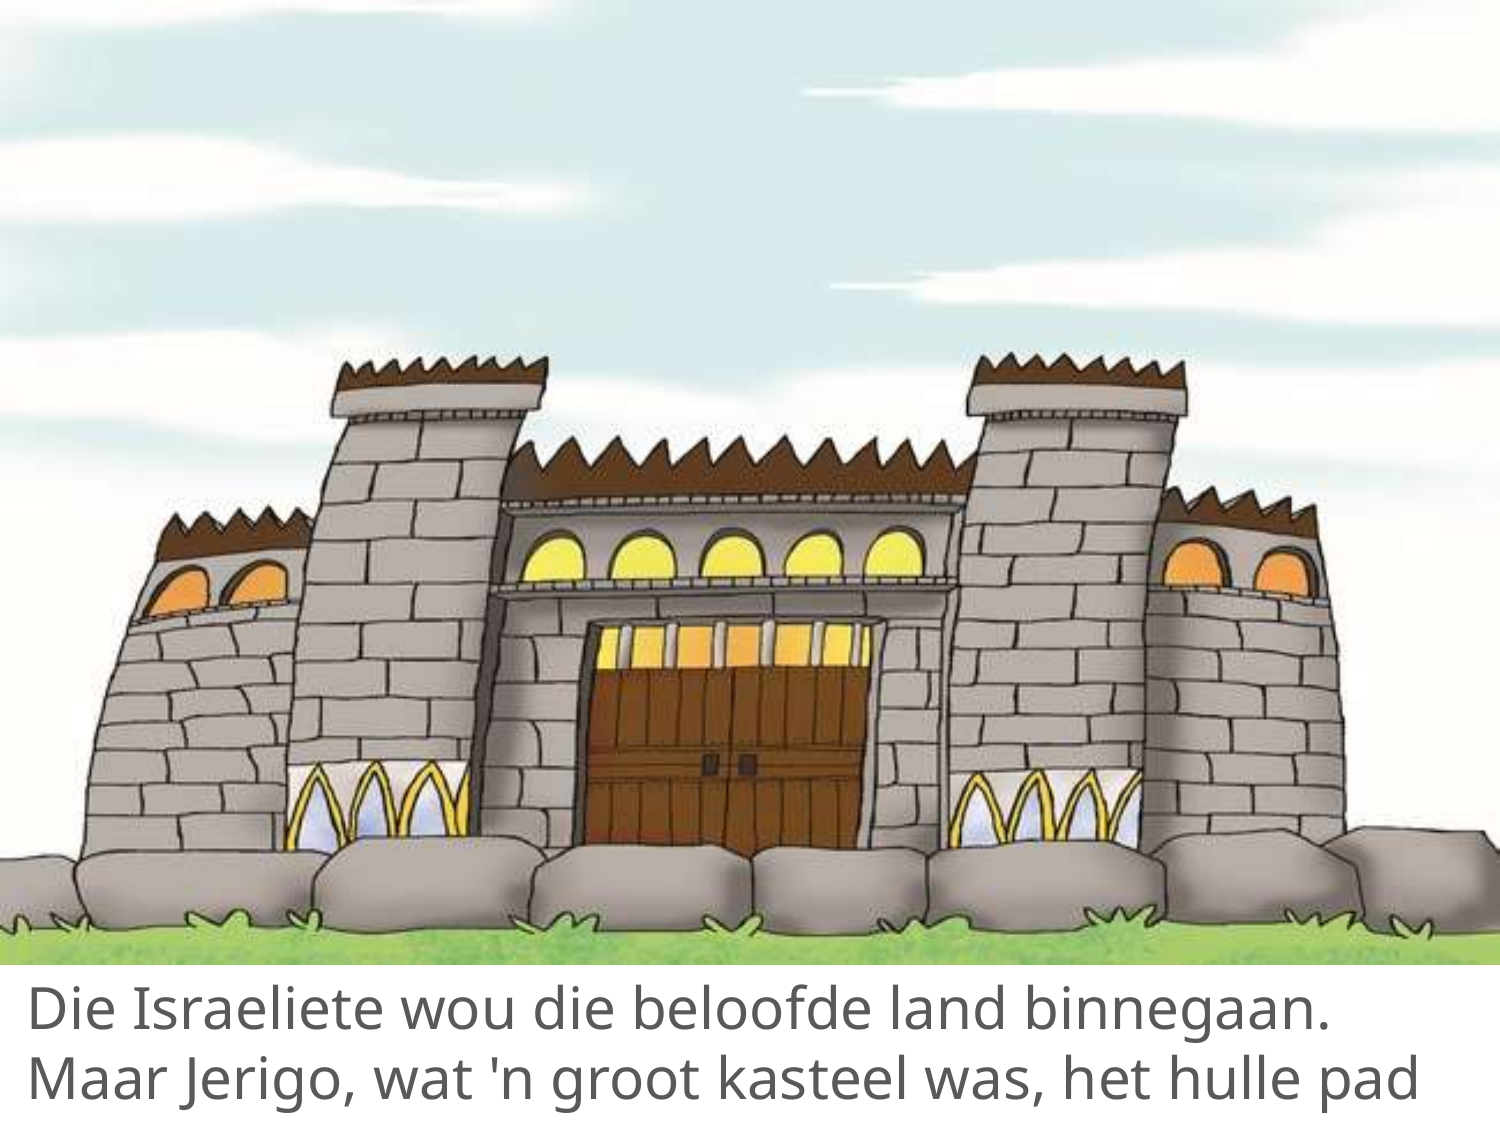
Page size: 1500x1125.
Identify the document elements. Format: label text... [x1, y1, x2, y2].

text_box Die Israeliete wou die beloofde land binnegaan. Maar Jerigo, wat 'n groot kasteel was, het hulle pad versper. [11, 973, 1483, 1125]
picture [0, 0, 1500, 965]
